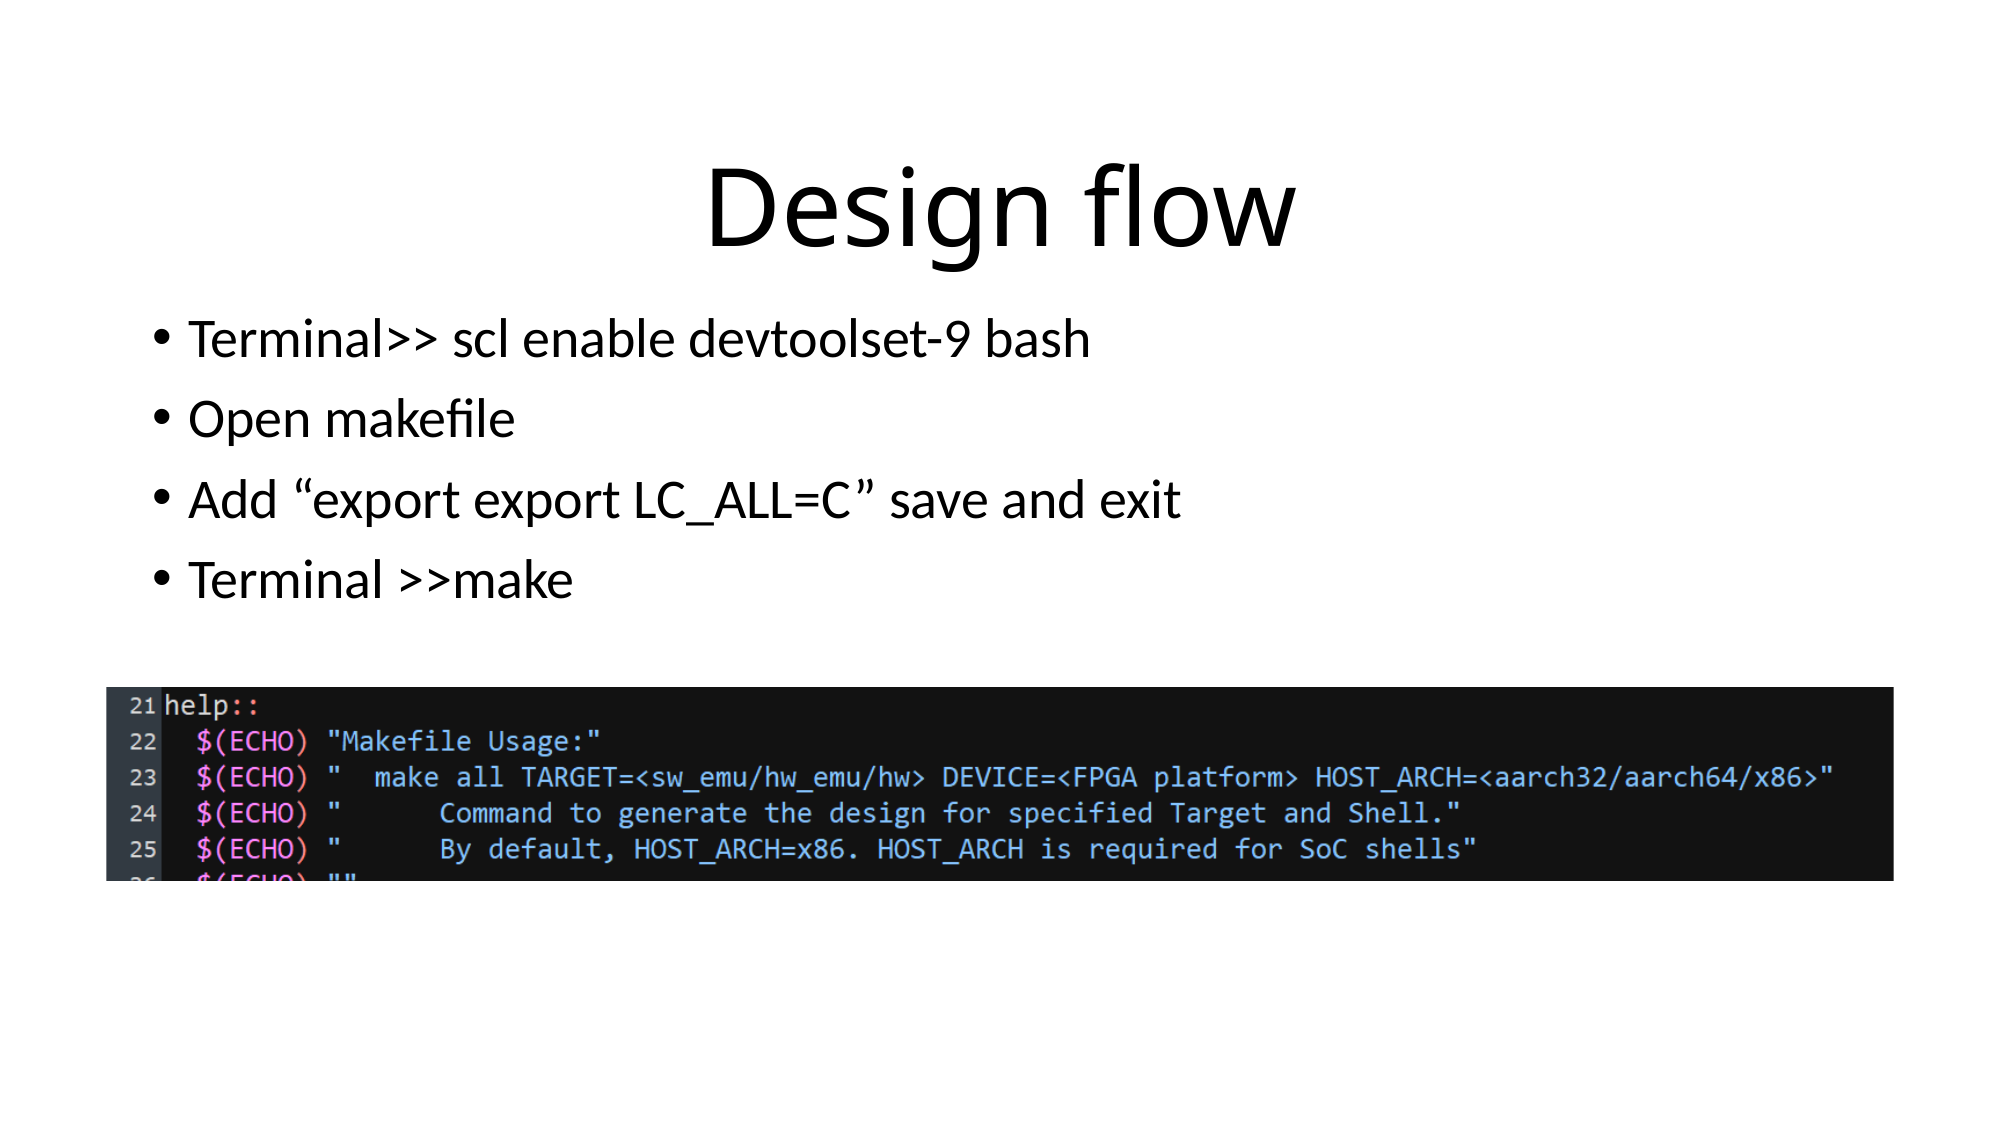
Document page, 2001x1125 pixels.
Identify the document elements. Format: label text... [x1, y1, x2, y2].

title Design flow [137, 59, 1863, 278]
picture [106, 687, 1894, 881]
list Terminal>> scl enable devtoolset-9 bash Open makefile Add “export export LC_ALL=C” save and exit Terminal >>make [137, 301, 1863, 621]
